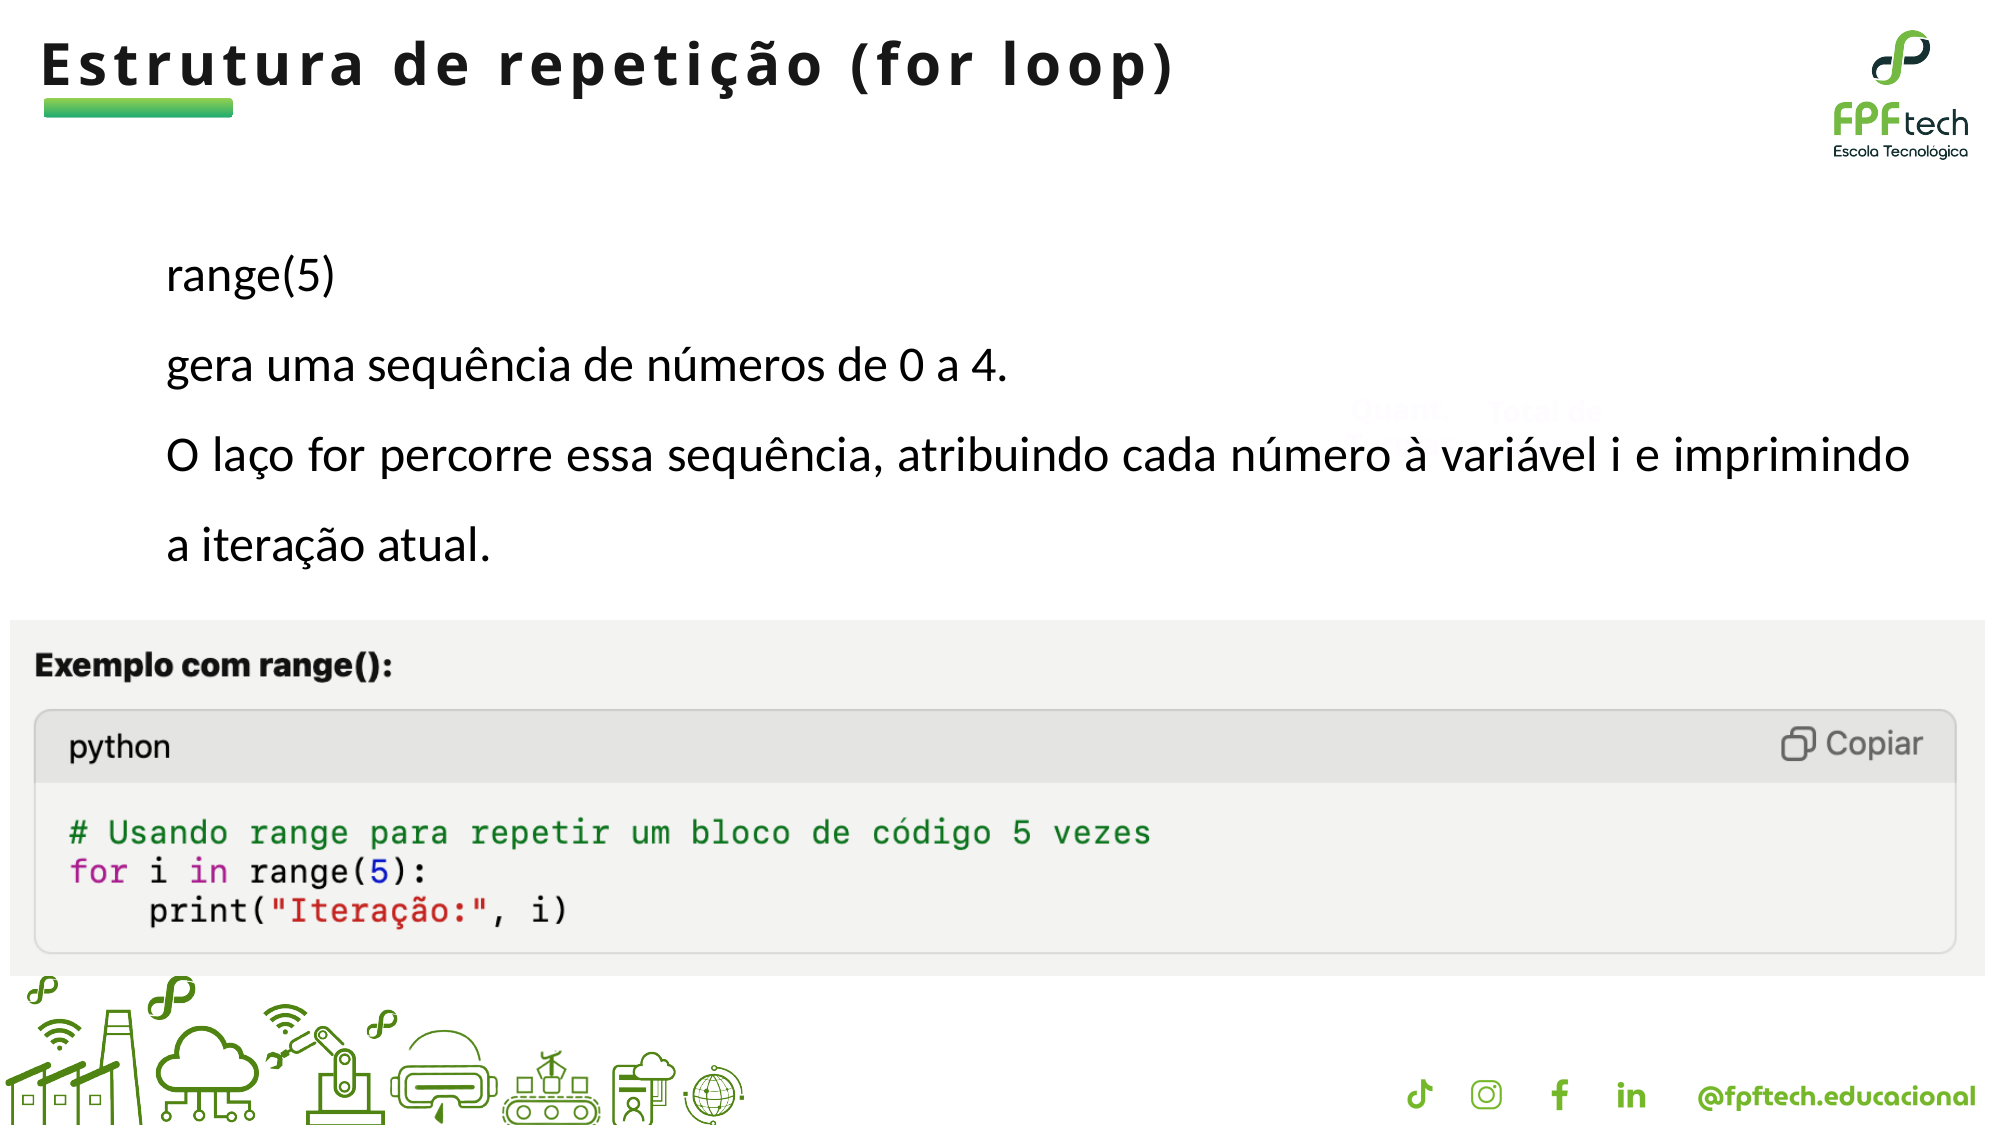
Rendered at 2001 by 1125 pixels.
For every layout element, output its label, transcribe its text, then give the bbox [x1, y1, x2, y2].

picture [1396, 1063, 1985, 1125]
text_box [42, 96, 235, 119]
picture [0, 619, 1985, 1125]
picture [1834, 30, 1968, 160]
text_box Estrutura de repetição (for loop) [24, 16, 1594, 118]
text_box range(5) gera uma sequência de números de 0 a 4. O laço for percorre essa sequência, atribuindo cada número à variável i e imprimindo a iteração atual. [151, 164, 1927, 619]
